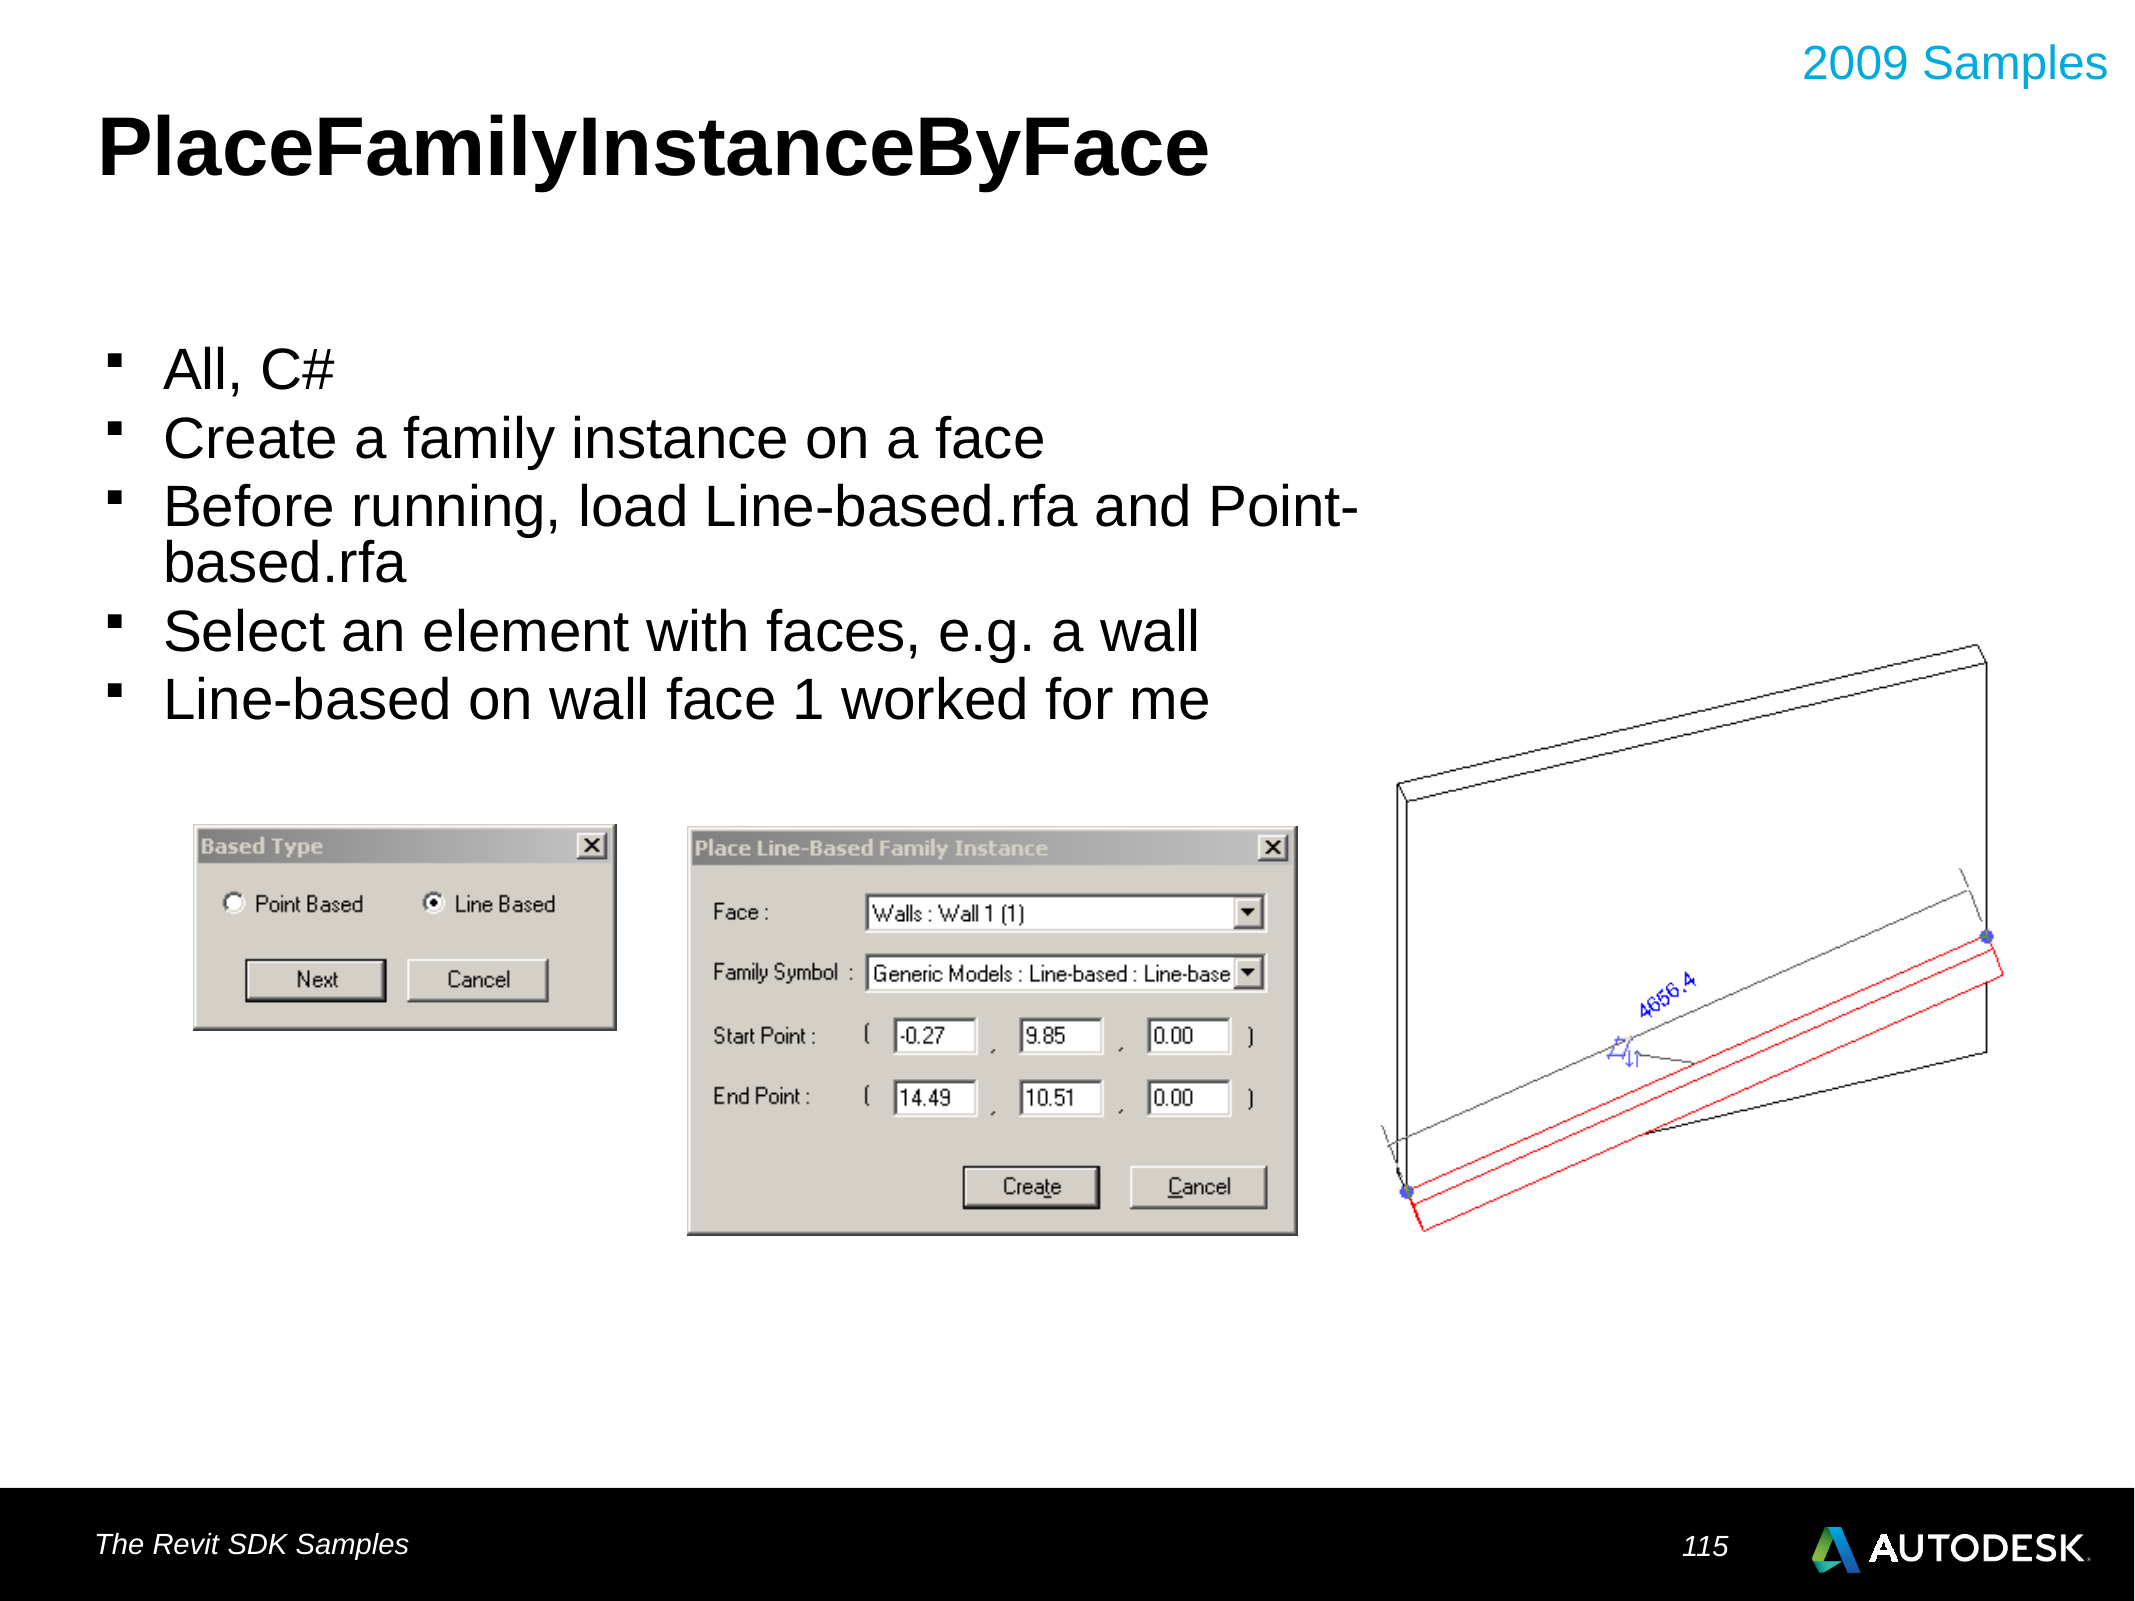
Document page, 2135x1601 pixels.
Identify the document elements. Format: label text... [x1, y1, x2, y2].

footer The Revit SDK Samples [79, 1500, 1393, 1586]
picture [193, 823, 617, 1031]
slide_number 115 [1667, 1502, 1768, 1588]
picture [687, 826, 1298, 1236]
picture [1367, 629, 2019, 1243]
title PlaceFamilyInstanceByFace [96, 59, 2028, 226]
text_box 2009 Samples [1638, 31, 2110, 90]
picture [0, 1487, 2135, 1601]
list All, C# Create a family instance on a face Before running, load Line-based.rfa and Point-based.rfa Select an element with faces, e.g. a wall Line-based on wall face 1 worked for me [73, 344, 1589, 735]
